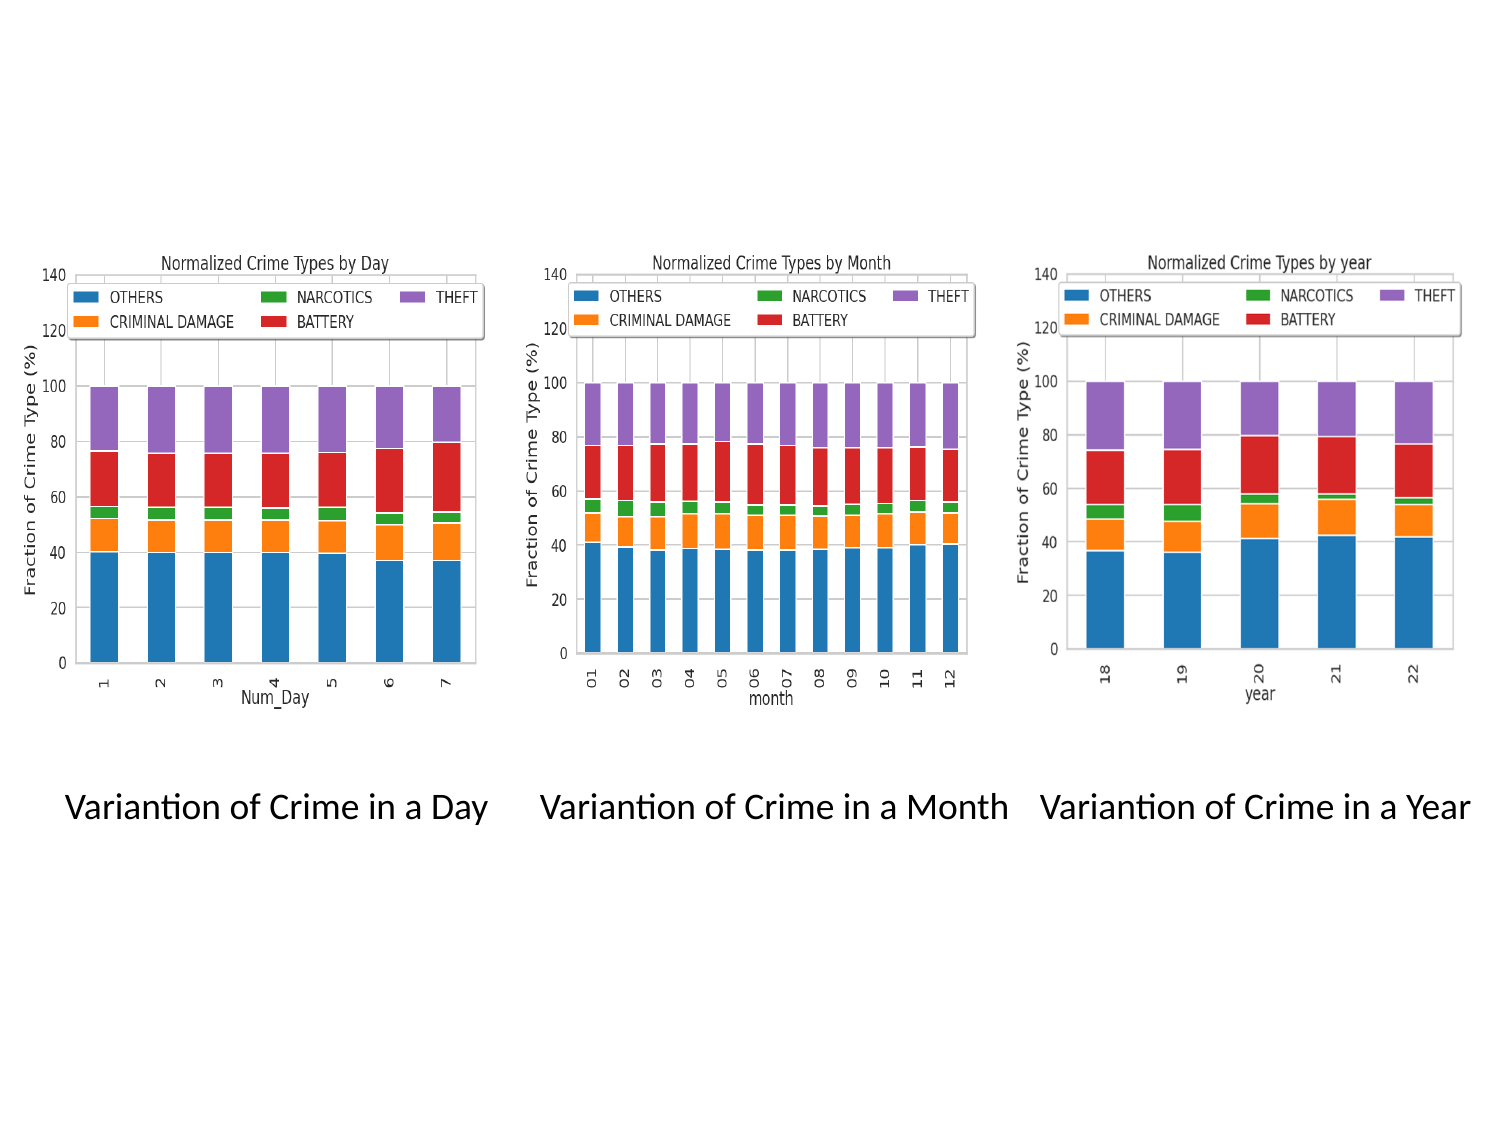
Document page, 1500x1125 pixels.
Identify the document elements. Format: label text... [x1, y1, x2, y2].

text_box Variantion of Crime in a Day [49, 774, 524, 835]
text_box Variantion of Crime in a Year [1025, 774, 1500, 835]
picture [522, 249, 978, 714]
picture [1013, 249, 1465, 709]
text_box Variantion of Crime in a Month [524, 774, 1025, 835]
picture [20, 249, 487, 714]
